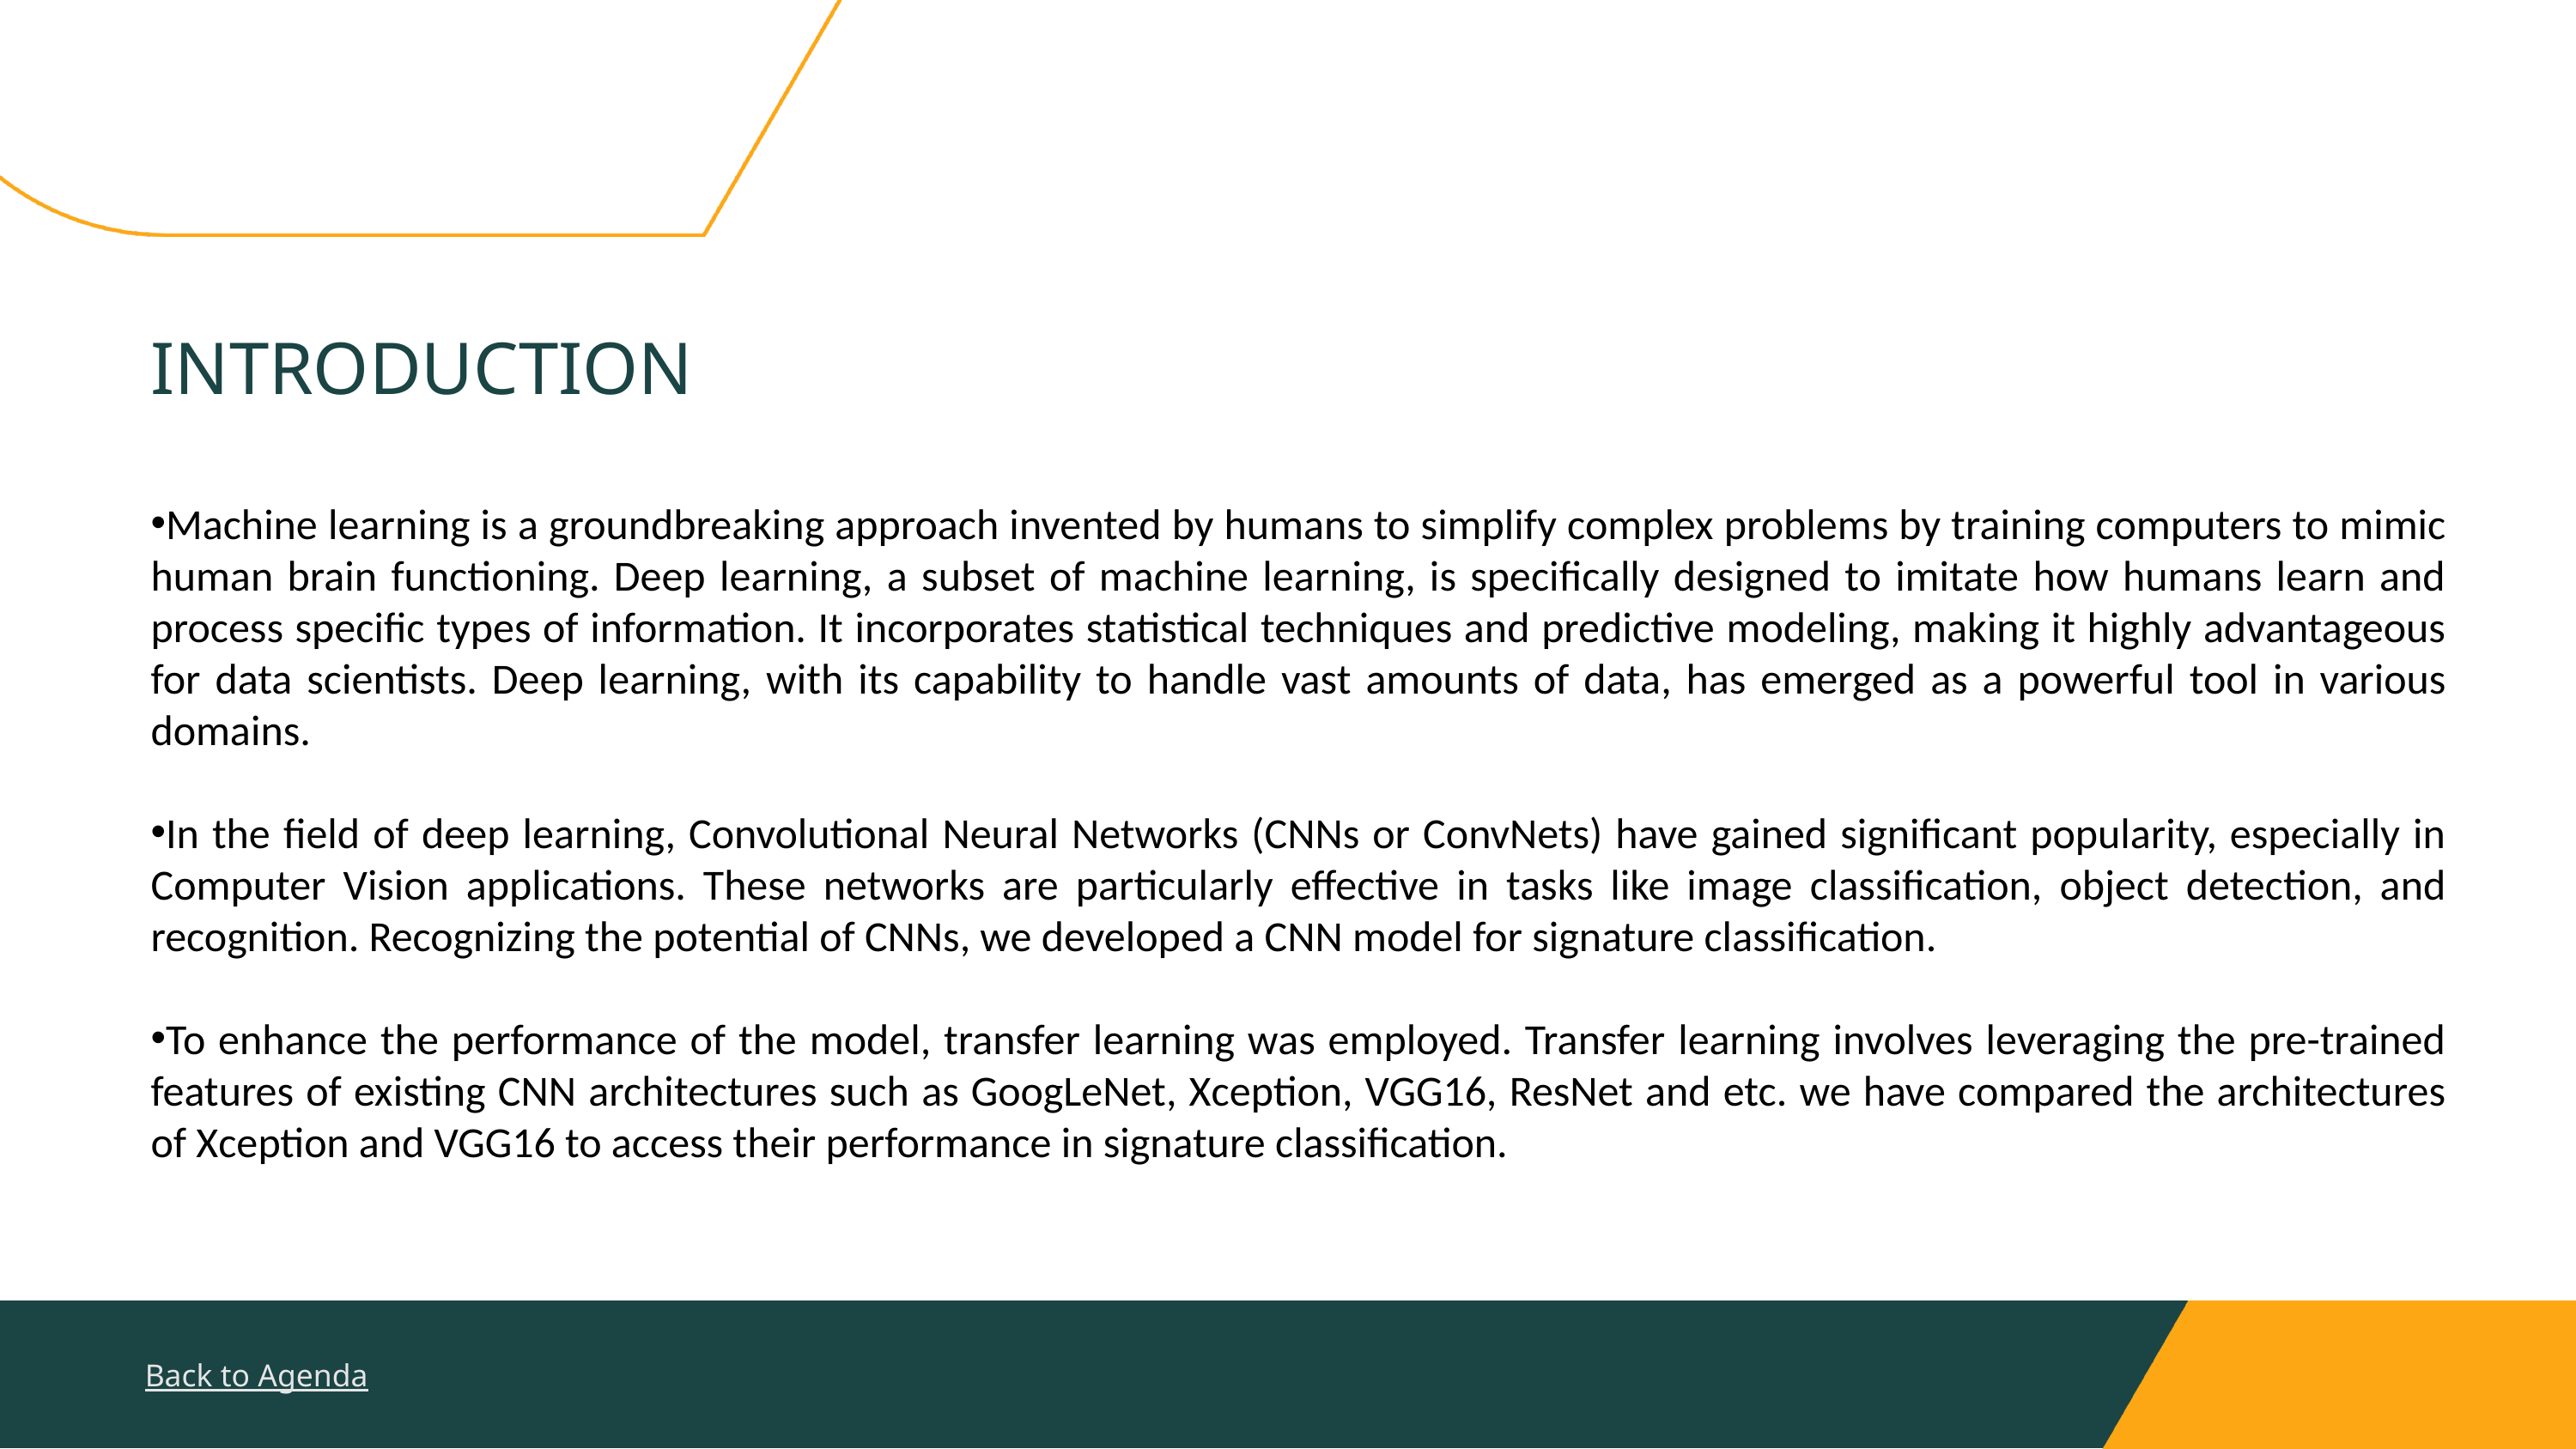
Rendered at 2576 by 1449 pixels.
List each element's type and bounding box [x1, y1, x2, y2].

picture [1878, 1300, 2576, 1449]
text_box [150, 248, 2448, 1225]
picture [0, 0, 975, 237]
text_box [0, 1300, 1877, 1449]
